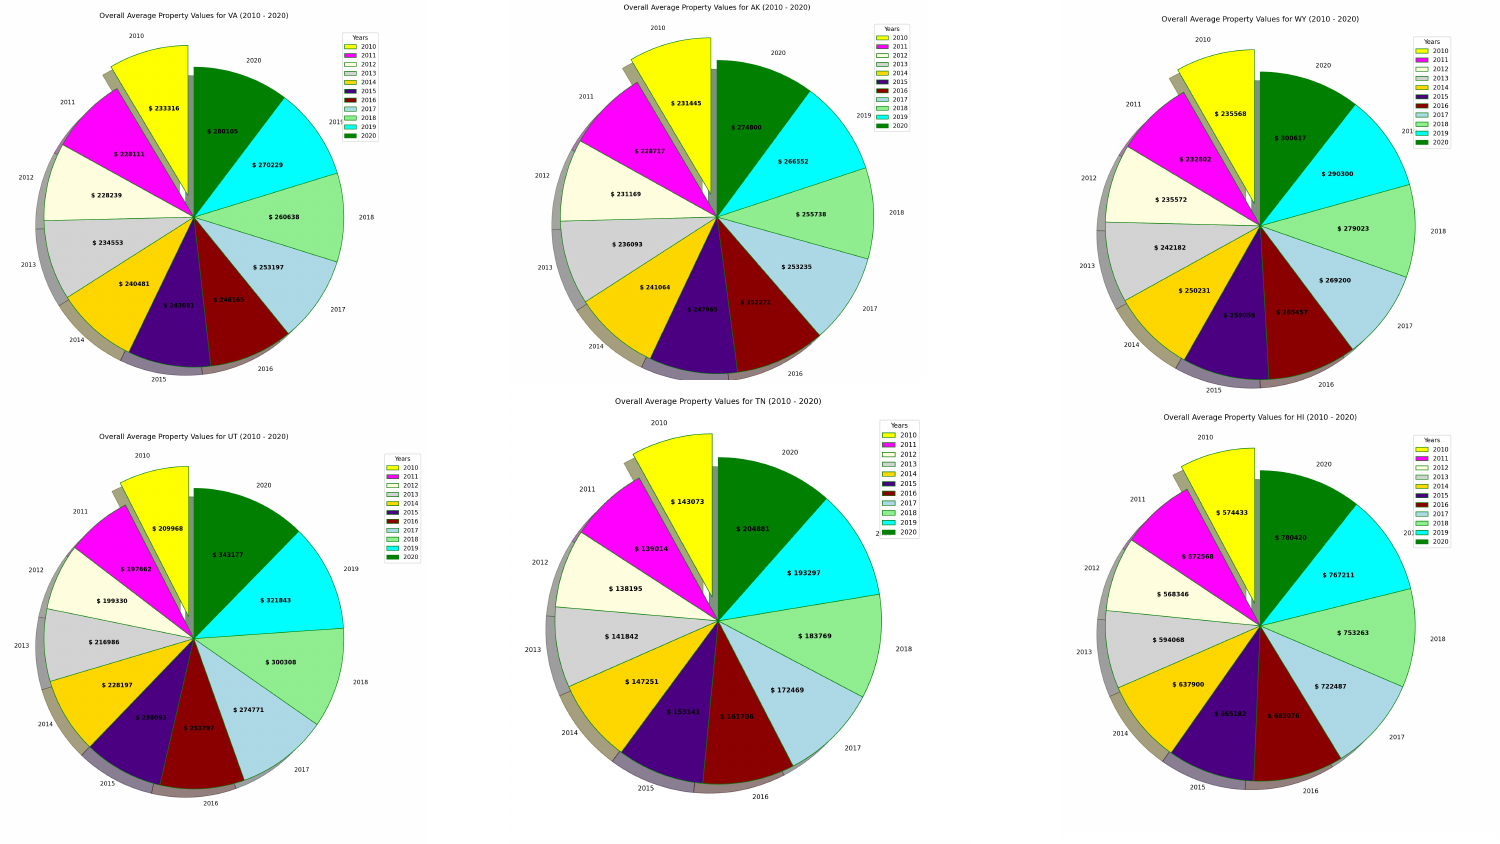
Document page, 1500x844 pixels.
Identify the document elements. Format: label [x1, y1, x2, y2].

picture [1059, 0, 1500, 839]
picture [0, 0, 426, 844]
picture [506, 0, 971, 844]
